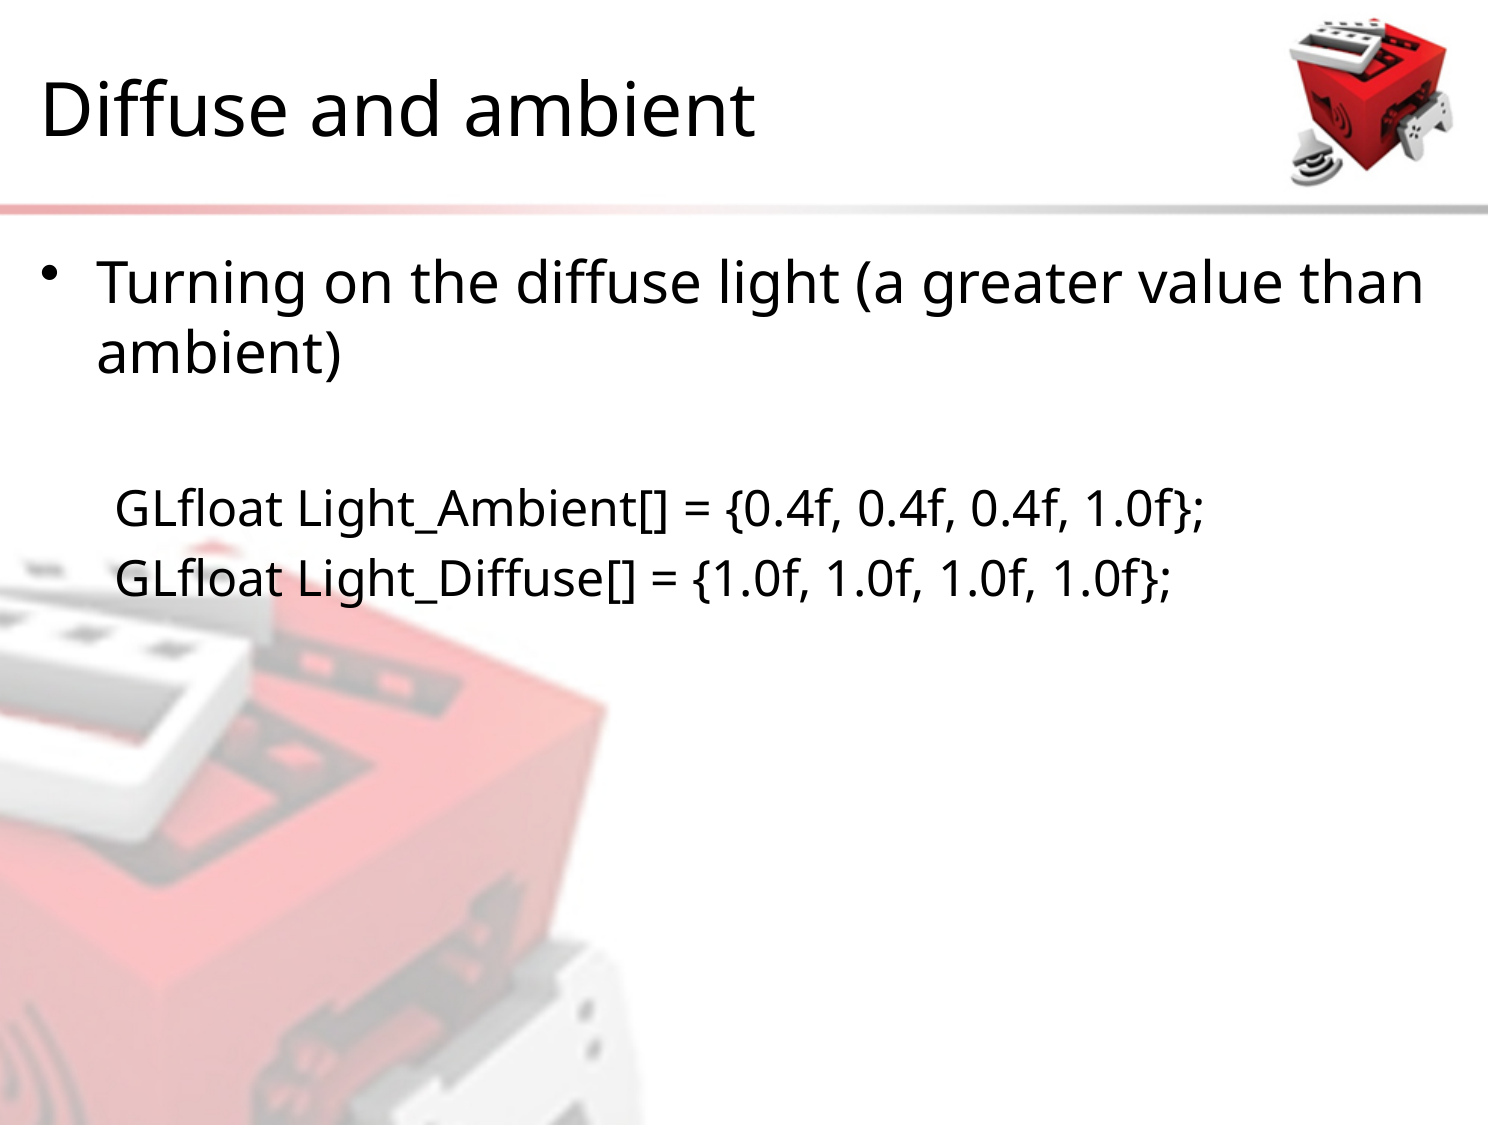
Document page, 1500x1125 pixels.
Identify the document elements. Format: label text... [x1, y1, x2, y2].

picture [0, 1, 1488, 1125]
list Turning on the diffuse light (a greater value than ambient) GLfloat Light_Ambient[] = {0.4f, 0.4f, 0.4f, 1.0f}; GLfloat Light_Diffuse[] = {1.0f, 1.0f, 1.0f, 1.0f}; [24, 237, 1450, 1000]
title Diffuse and ambient [24, 12, 1275, 200]
